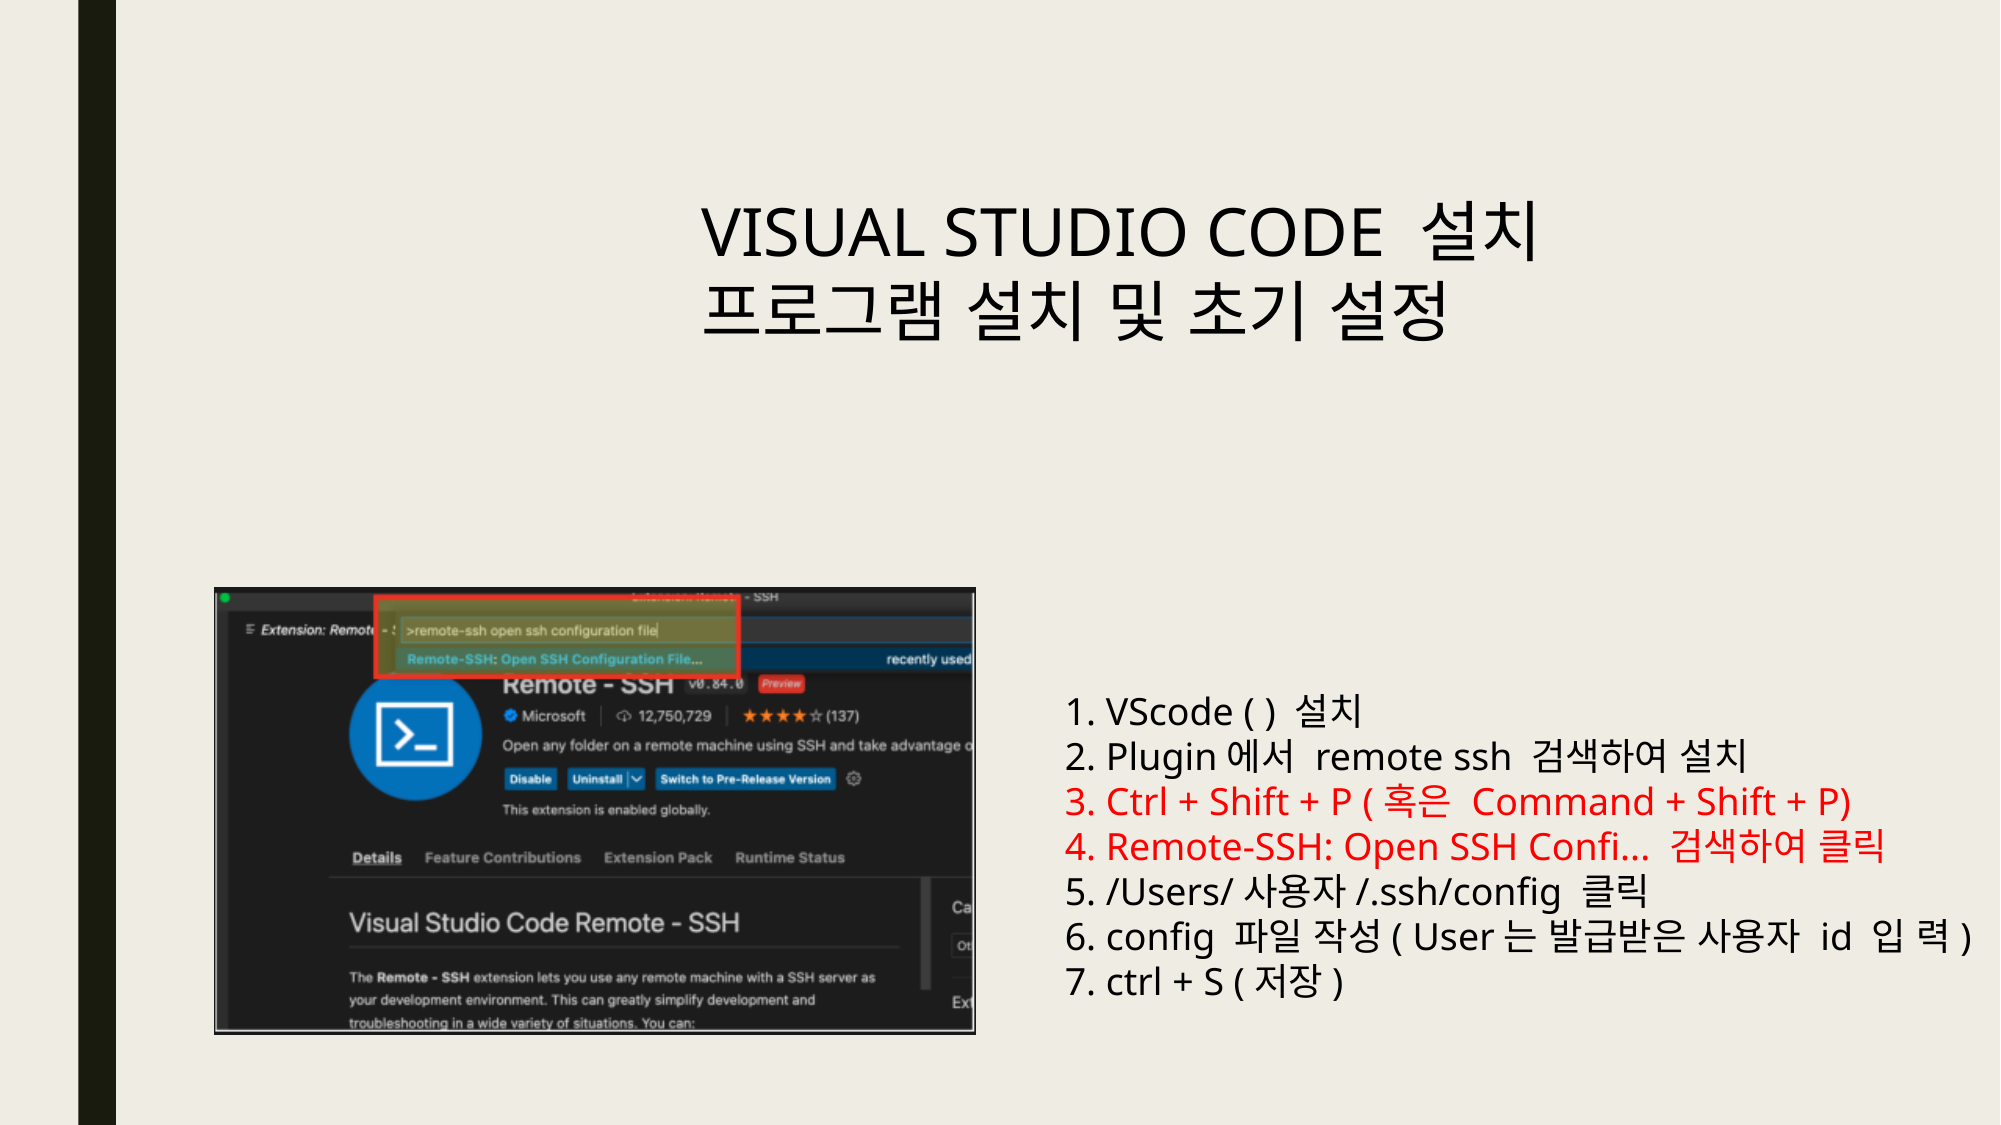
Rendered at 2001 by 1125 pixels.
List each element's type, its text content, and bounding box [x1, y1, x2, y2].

text_box 1. VScode ( ) 설치 2. Plugin에서 remote ssh 검색하여 설치 3. Ctrl + Shift + P (혹은 Command + Shift + P) 4. Remote-SSH: Open SSH Confi... 검색하여 클릭 5. /Users/사용자/.ssh/config 클릭 6. config 파일 작성( User는 발급받은 사용자 id 입 력) 7. ctrl + S (저장) [1050, 680, 2000, 1011]
text_box VISUAL STUDIO CODE 설치 프로그램 설치 및 초기 설정 [686, 182, 1576, 357]
picture [214, 587, 976, 1035]
